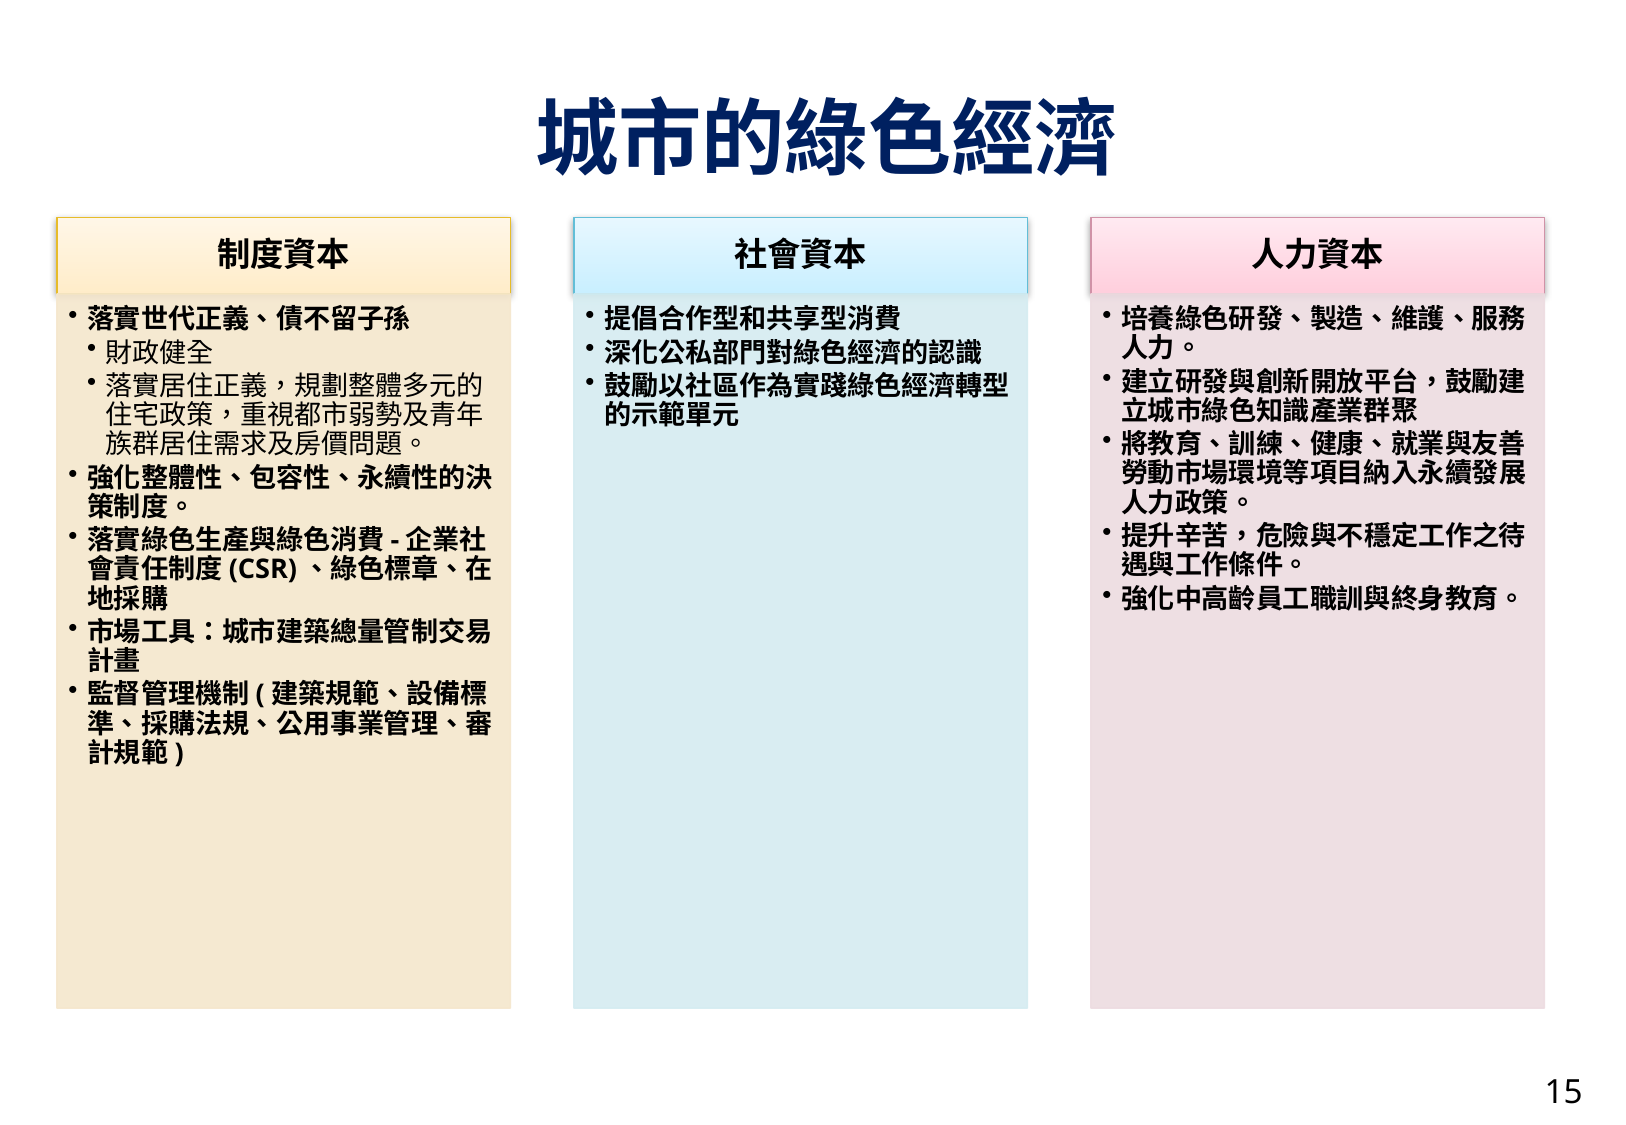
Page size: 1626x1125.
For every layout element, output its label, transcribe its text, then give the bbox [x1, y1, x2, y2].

text_box 城市的綠色經濟 [68, 76, 1585, 203]
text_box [56, 202, 1546, 1024]
